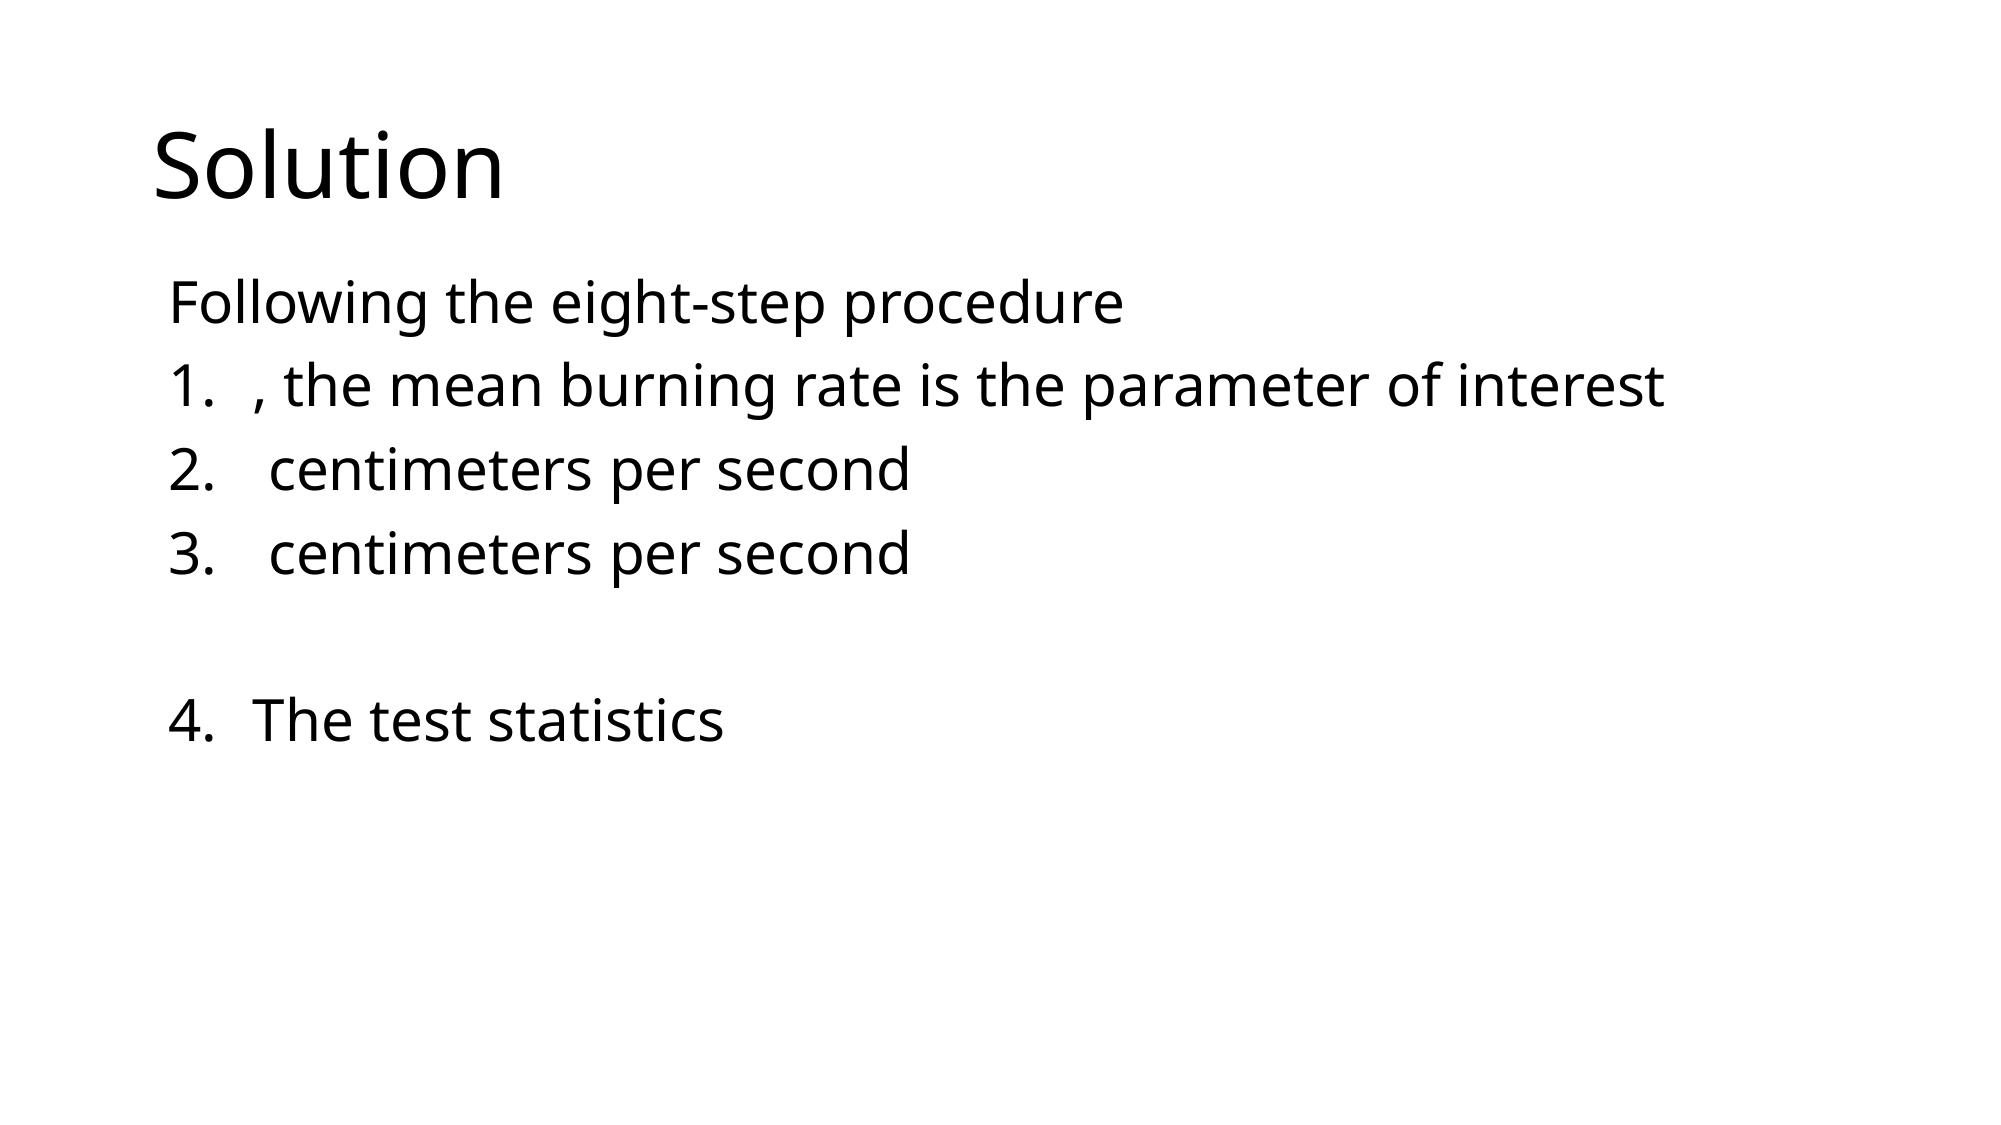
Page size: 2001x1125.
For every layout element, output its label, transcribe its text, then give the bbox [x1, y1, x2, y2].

title Solution [137, 59, 1863, 278]
